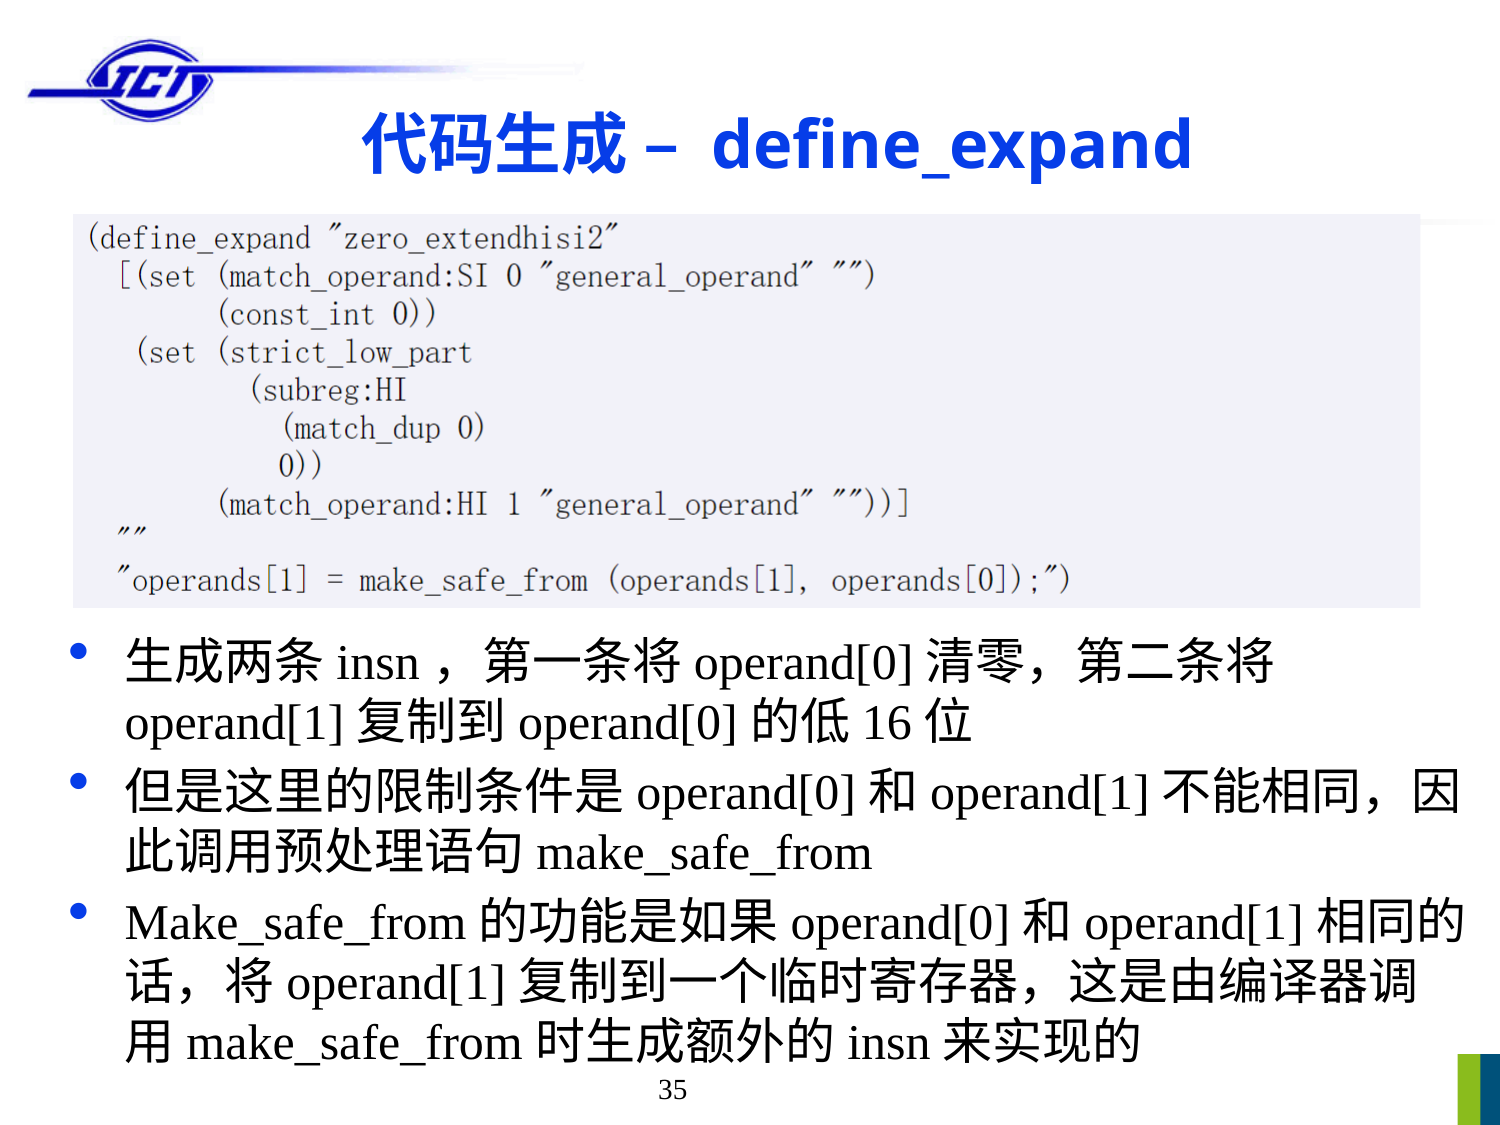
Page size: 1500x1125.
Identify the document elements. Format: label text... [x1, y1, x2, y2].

picture [24, 36, 600, 125]
picture [52, 213, 1421, 608]
title 代码生成 – define_expand [159, 66, 1397, 212]
list 生成两条insn，第一条将operand[0]清零，第二条将operand[1]复制到operand[0]的低16位 但是这里的限制条件是operand[0]和operand[1]不能相同，因此调用预处理语句make_safe_from Make_safe_from的功能是如果operand[0]和operand[1]相同的话，将operand[1]复制到一个临时寄存器，这是由编译器调用make_safe_from时生成额外的insn来实现的 [53, 621, 1483, 1013]
